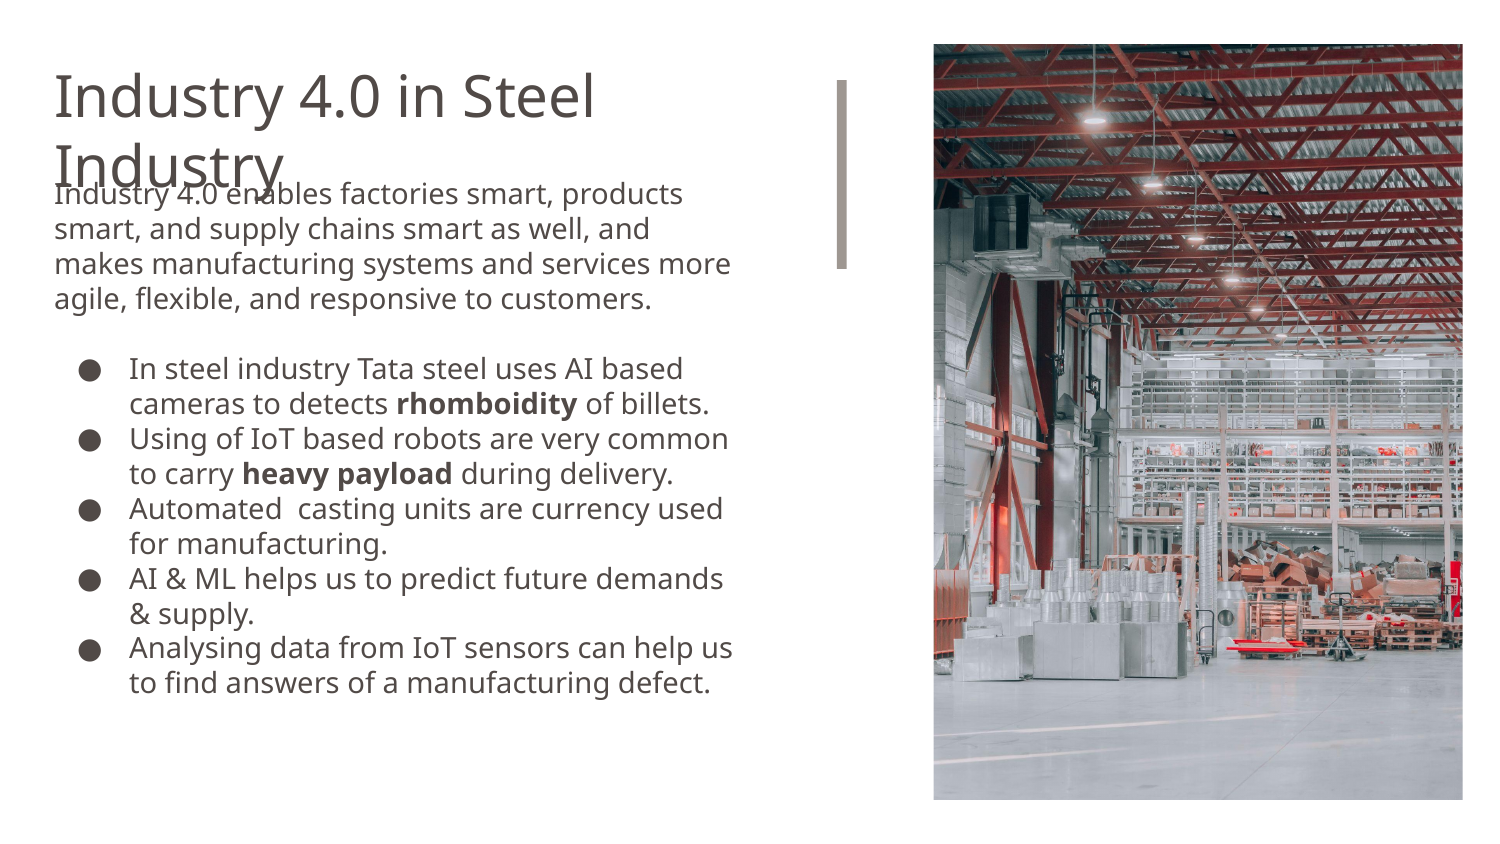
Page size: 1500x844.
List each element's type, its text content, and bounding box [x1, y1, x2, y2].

text_box Industry 4.0 in Steel Industry [39, 44, 750, 160]
text_box [836, 80, 847, 269]
text_box Industry 4.0 enables factories smart, products smart, and supply chains smart as well, and makes manufacturing systems and services more agile, flexible, and responsive to customers. In steel industry Tata steel uses AI based cameras to detects rhomboidity of billets. Using of IoT based robots are very common to carry heavy payload during delivery. Automated casting units are currency used for manufacturing. AI & ML helps us to predict future demands & supply. Analysing data from IoT sensors can help us to find answers of a manufacturing defect. [39, 160, 750, 807]
picture [933, 43, 1463, 800]
